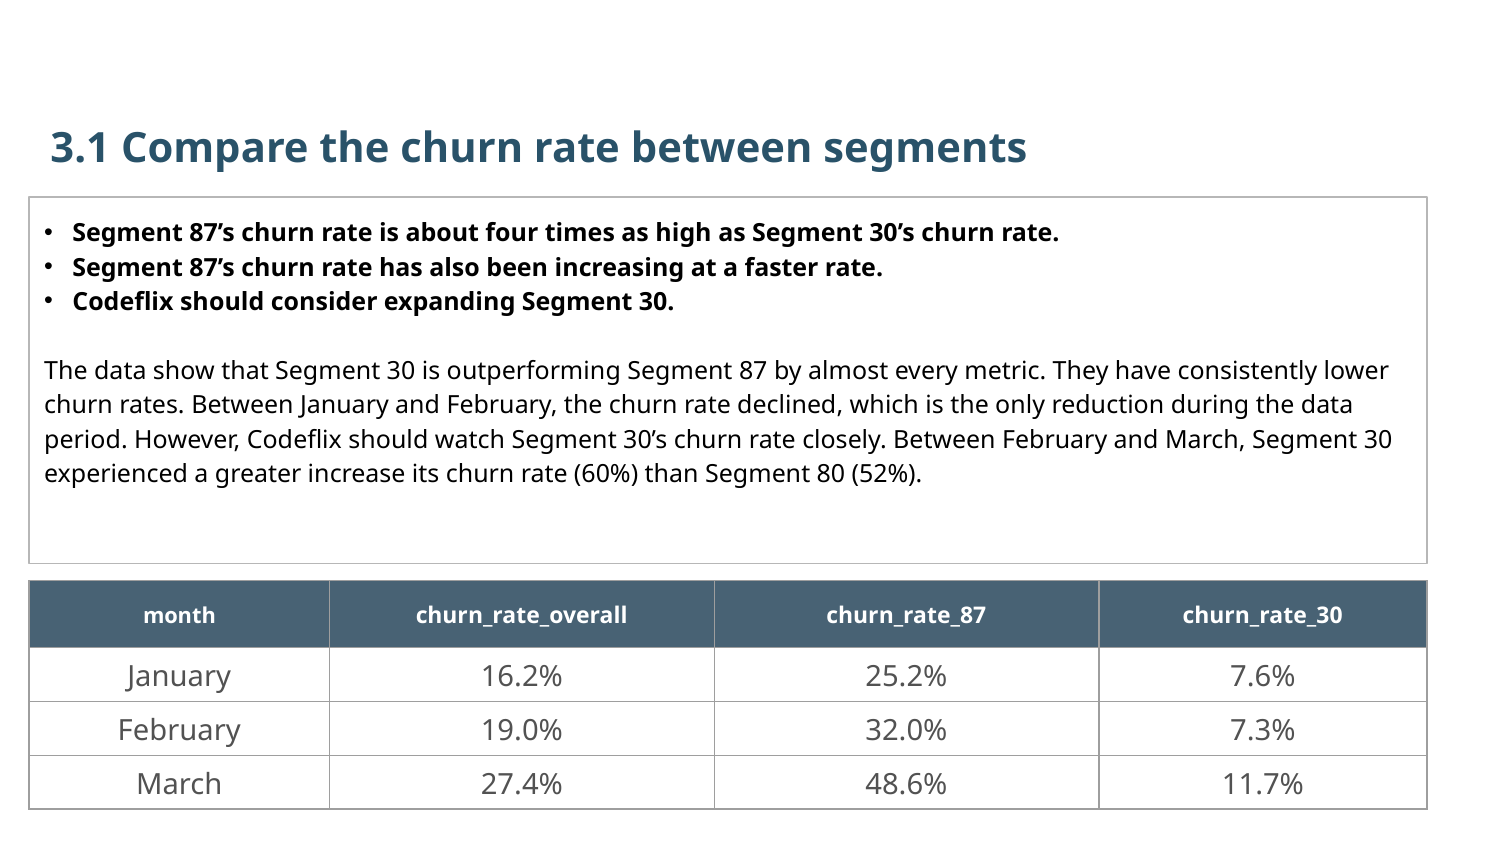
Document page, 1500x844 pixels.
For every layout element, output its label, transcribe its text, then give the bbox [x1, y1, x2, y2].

table_header churn_rate_87 [715, 581, 1098, 647]
table_cell January [30, 648, 329, 701]
table_header month [30, 581, 329, 647]
table_cell March [30, 756, 329, 808]
table_cell 32.0% [715, 702, 1098, 755]
table_cell 11.7% [1100, 756, 1426, 808]
table_cell 7.6% [1100, 648, 1426, 701]
table_cell February [30, 702, 329, 755]
table_header churn_rate_30 [1100, 581, 1426, 647]
table_cell 7.3% [1100, 702, 1426, 755]
table_cell 25.2% [715, 648, 1098, 701]
table_header churn_rate_overall [330, 581, 714, 647]
text_box Segment 87’s churn rate is about four times as high as Segment 30’s churn rate. Segment 87’s churn rate has also been increasing at a faster rate. Codeflix should consider expanding Segment 30. The data show that Segment 30 is outperforming Segment 87 by almost every metric. They have consistently lower churn rates. Between January and February, the churn rate declined, which is the only reduction during the data period. However, Codeflix should watch Segment 30’s churn rate closely. Between February and March, Segment 30 experienced a greater increase its churn rate (60%) than Segment 80 (52%). [29, 197, 1427, 564]
table_cell 16.2% [330, 648, 714, 701]
table_cell 27.4% [330, 756, 714, 808]
text_box 3.1 Compare the churn rate between segments [35, 48, 1434, 186]
table_cell 48.6% [715, 756, 1098, 808]
table_cell 19.0% [330, 702, 714, 755]
